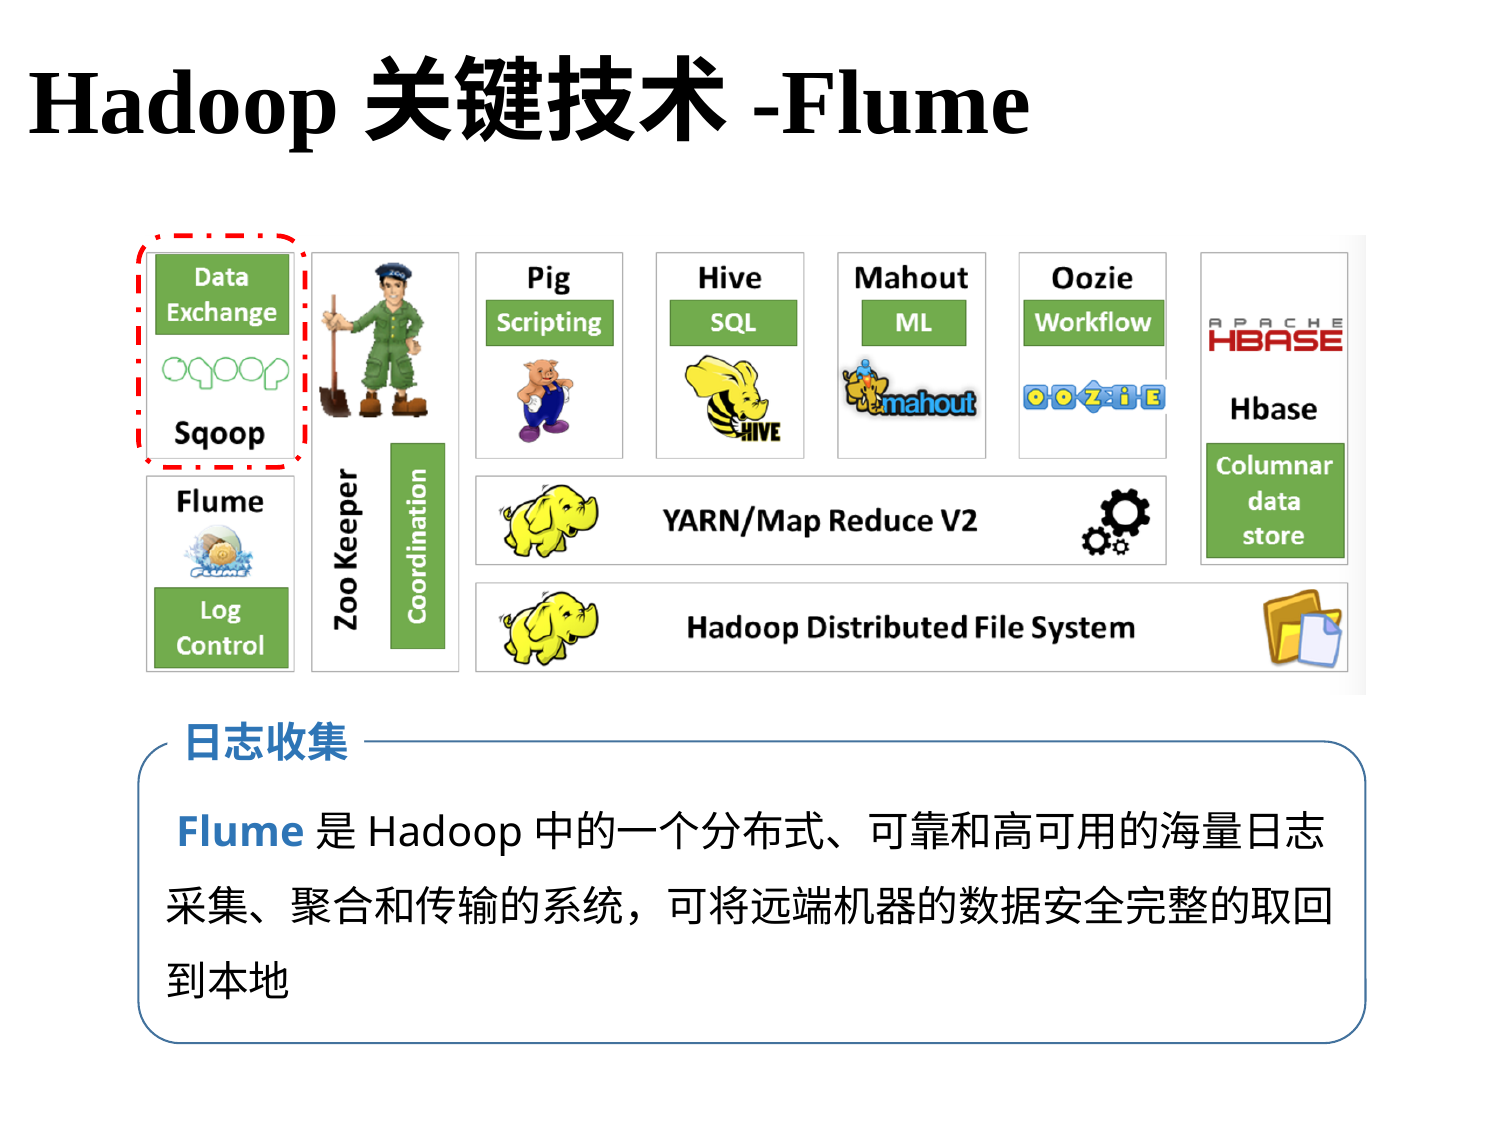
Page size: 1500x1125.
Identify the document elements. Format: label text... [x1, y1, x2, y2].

text_box 日志收集 [167, 708, 365, 774]
picture [138, 235, 1366, 696]
title Hadoop关键技术-Flume [13, 0, 1308, 213]
text_box Flume是Hadoop中的一个分布式、可靠和高可用的海量日志采集、聚合和传输的系统，可将远端机器的数据安全完整的取回到本地 [137, 740, 1367, 1045]
